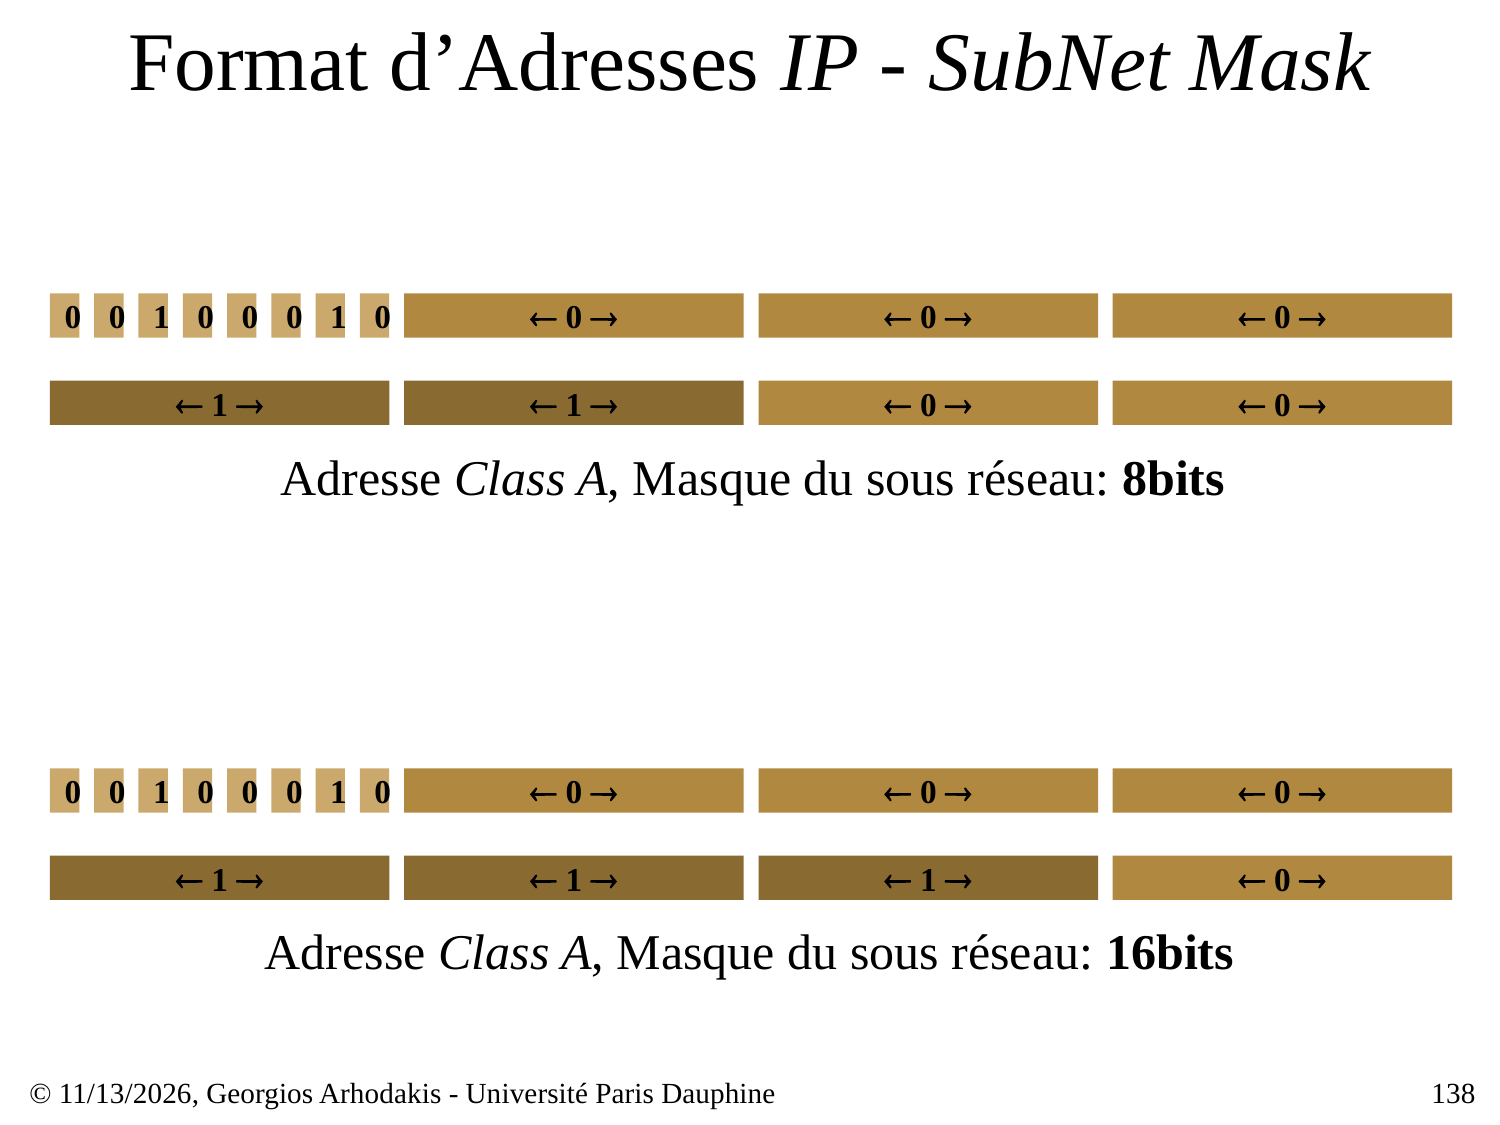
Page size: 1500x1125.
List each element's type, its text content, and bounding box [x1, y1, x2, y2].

text_box 1 [315, 293, 345, 338]
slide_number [29, 1074, 206, 1110]
text_box Adresse Class A, Masque du sous réseau: 8bits [266, 437, 1241, 513]
text_box  0  [1112, 380, 1453, 425]
text_box  0  [1112, 293, 1453, 338]
footer Georgios Arhodakis - Université Paris Dauphine [206, 1074, 1093, 1110]
text_box  0  [404, 768, 744, 813]
text_box 0 [49, 768, 80, 813]
text_box Adresse Class A, Masque du sous réseau: 16bits [249, 912, 1250, 988]
title Format d’Adresses IP - SubNet Mask [111, 0, 1387, 159]
text_box 0 [182, 768, 213, 813]
text_box 1 [315, 768, 345, 813]
text_box 0 [359, 293, 390, 338]
text_box  0  [1112, 855, 1453, 900]
text_box  1  [49, 380, 390, 425]
text_box  1  [404, 380, 744, 425]
text_box 0 [271, 293, 301, 338]
text_box 0 [271, 768, 301, 813]
text_box 0 [182, 293, 213, 338]
text_box  0  [404, 293, 744, 338]
text_box 0 [49, 293, 80, 338]
text_box  0  [758, 293, 1099, 338]
text_box 1 [138, 768, 168, 813]
text_box 1 [138, 293, 168, 338]
text_box 0 [227, 768, 257, 813]
text_box  0  [758, 380, 1099, 425]
slide_number 138 [1328, 1074, 1476, 1110]
text_box 0 [359, 768, 390, 813]
text_box  1  [404, 855, 744, 900]
text_box 0 [94, 293, 124, 338]
text_box  1  [758, 855, 1099, 900]
text_box 0 [94, 768, 124, 813]
text_box  0  [1112, 768, 1453, 813]
text_box 0 [227, 293, 257, 338]
text_box  1  [49, 855, 390, 900]
text_box  0  [758, 768, 1099, 813]
